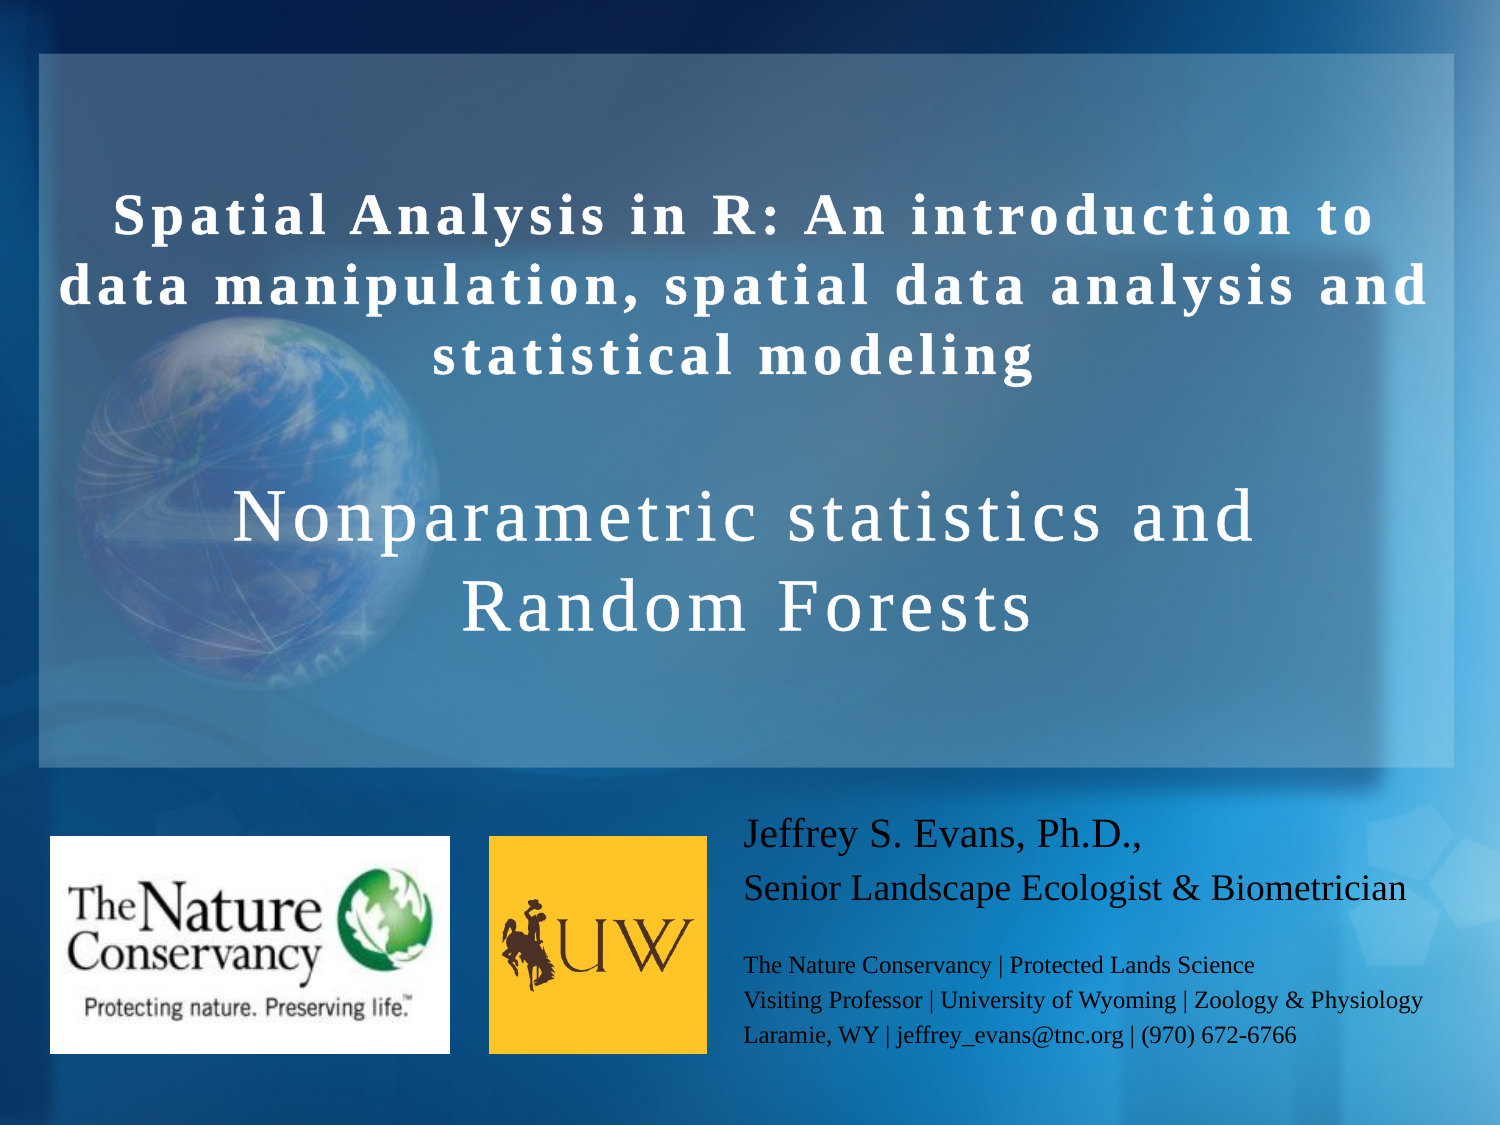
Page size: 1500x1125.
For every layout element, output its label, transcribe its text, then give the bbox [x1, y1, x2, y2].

picture [0, 0, 1500, 1125]
title Spatial Analysis in R: An introduction to data manipulation, spatial data analysis and statistical modeling Nonparametric statistics and Random Forests [38, 53, 1455, 768]
text_box [25, 0, 276, 130]
text_box Jeffrey S. Evans, Ph.D., Senior Landscape Ecologist & Biometrician The Nature Conservancy | Protected Lands Science Visiting Professor | University of Wyoming | Zoology & Physiology Laramie, WY | jeffrey_evans@tnc.org | (970) 672-6766 [728, 798, 1444, 1086]
